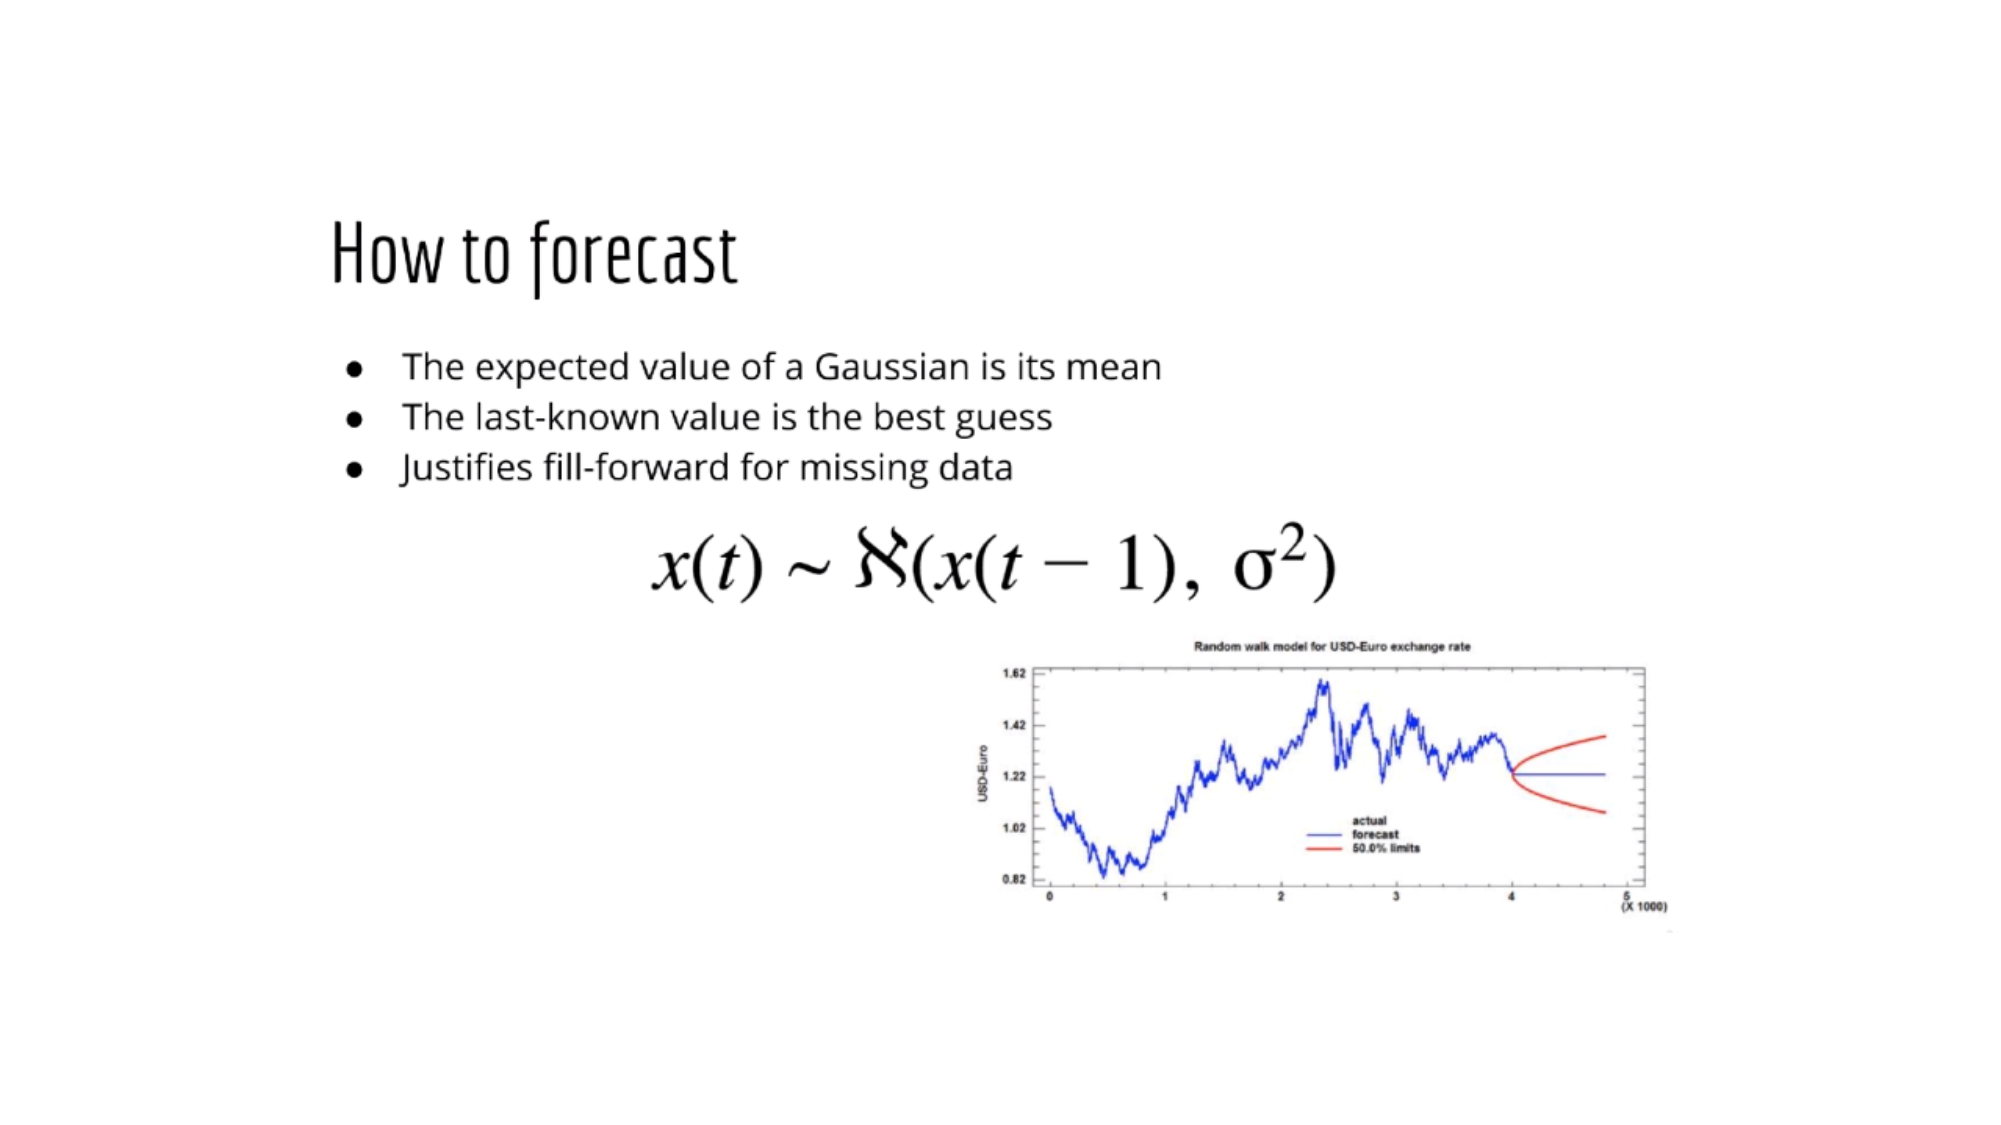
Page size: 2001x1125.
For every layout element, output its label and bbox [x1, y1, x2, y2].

picture [310, 192, 1690, 933]
